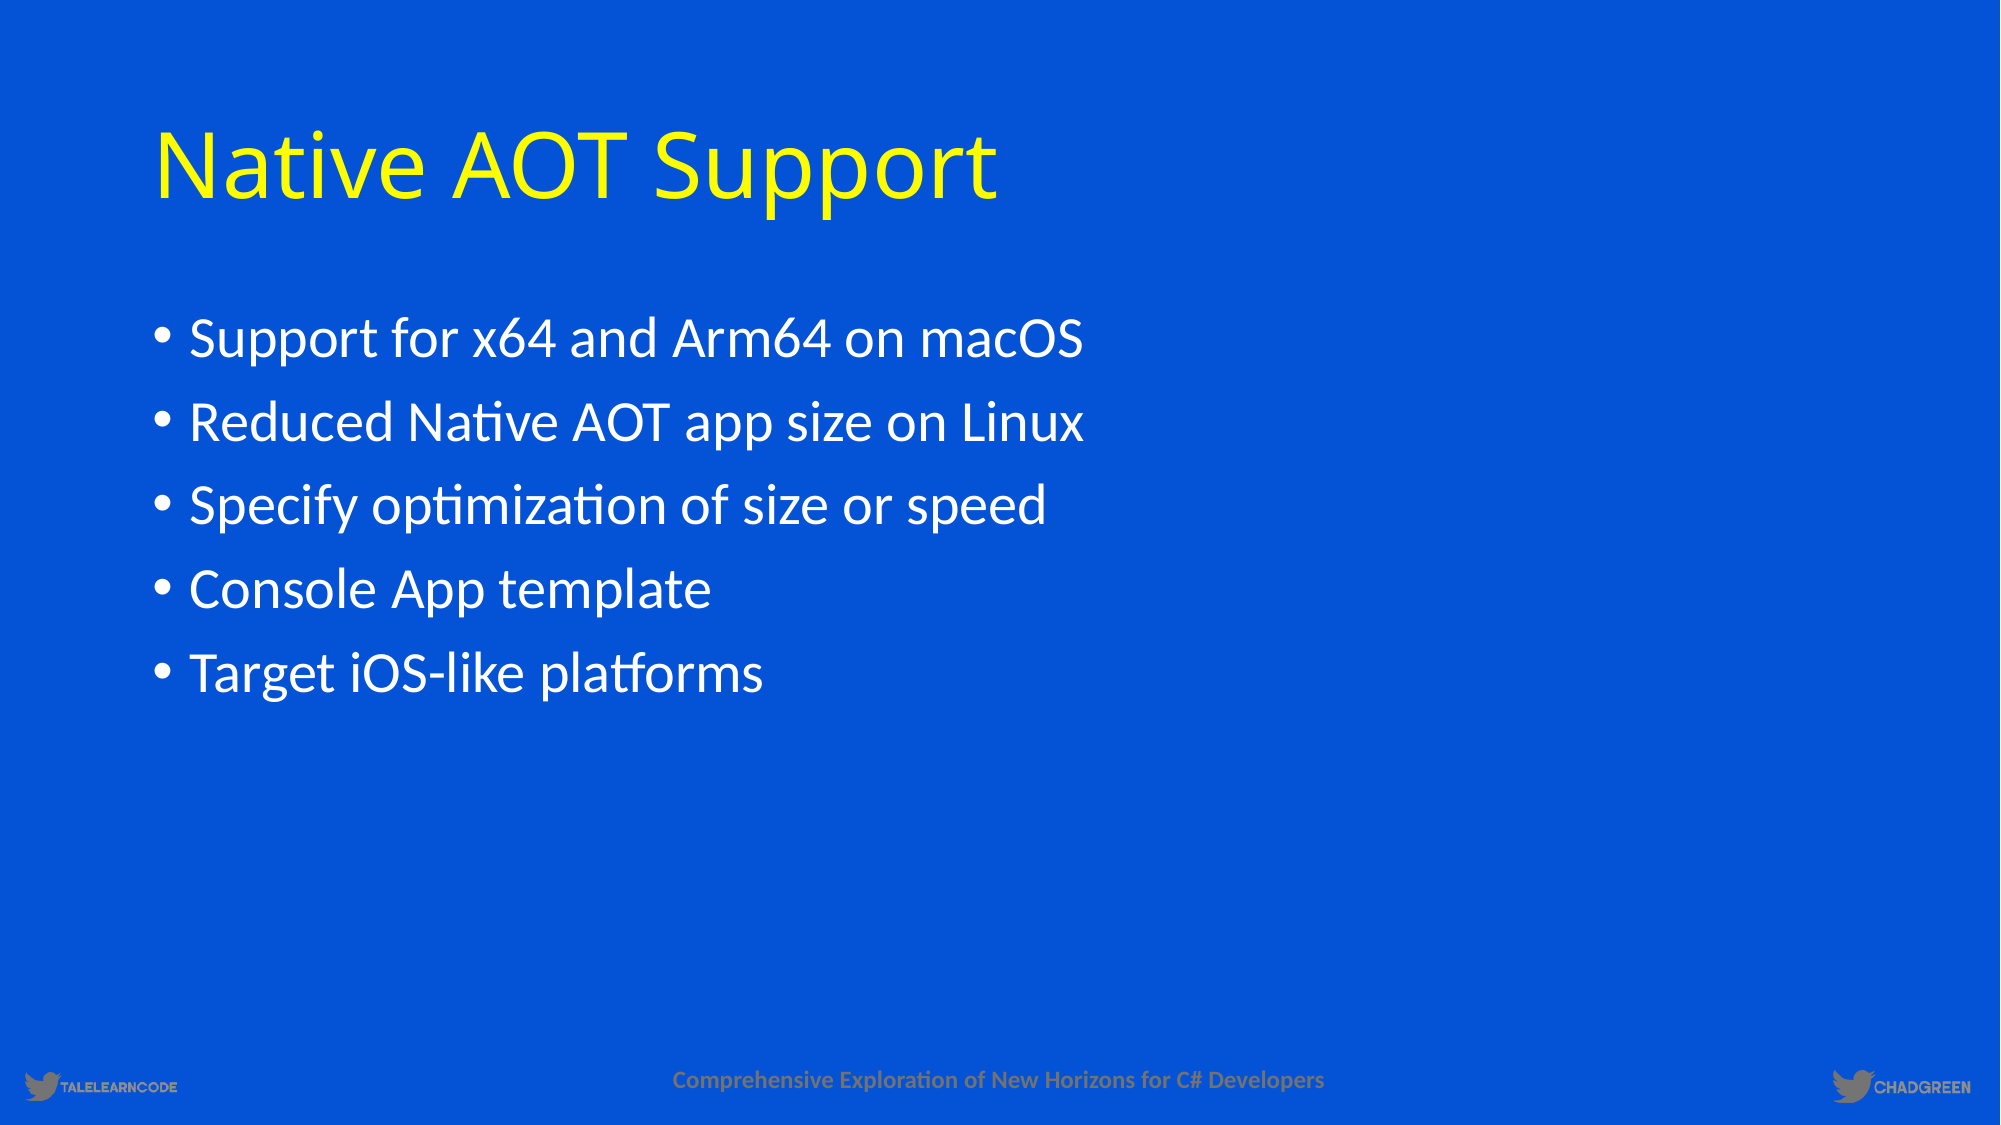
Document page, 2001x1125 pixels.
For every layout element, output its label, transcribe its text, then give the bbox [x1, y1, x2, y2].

title Native AOT Support [137, 59, 1863, 278]
list Support for x64 and Arm64 on macOS Reduced Native AOT app size on Linux Specify optimization of size or speed Console App template Target iOS-like platforms [137, 299, 1863, 1014]
